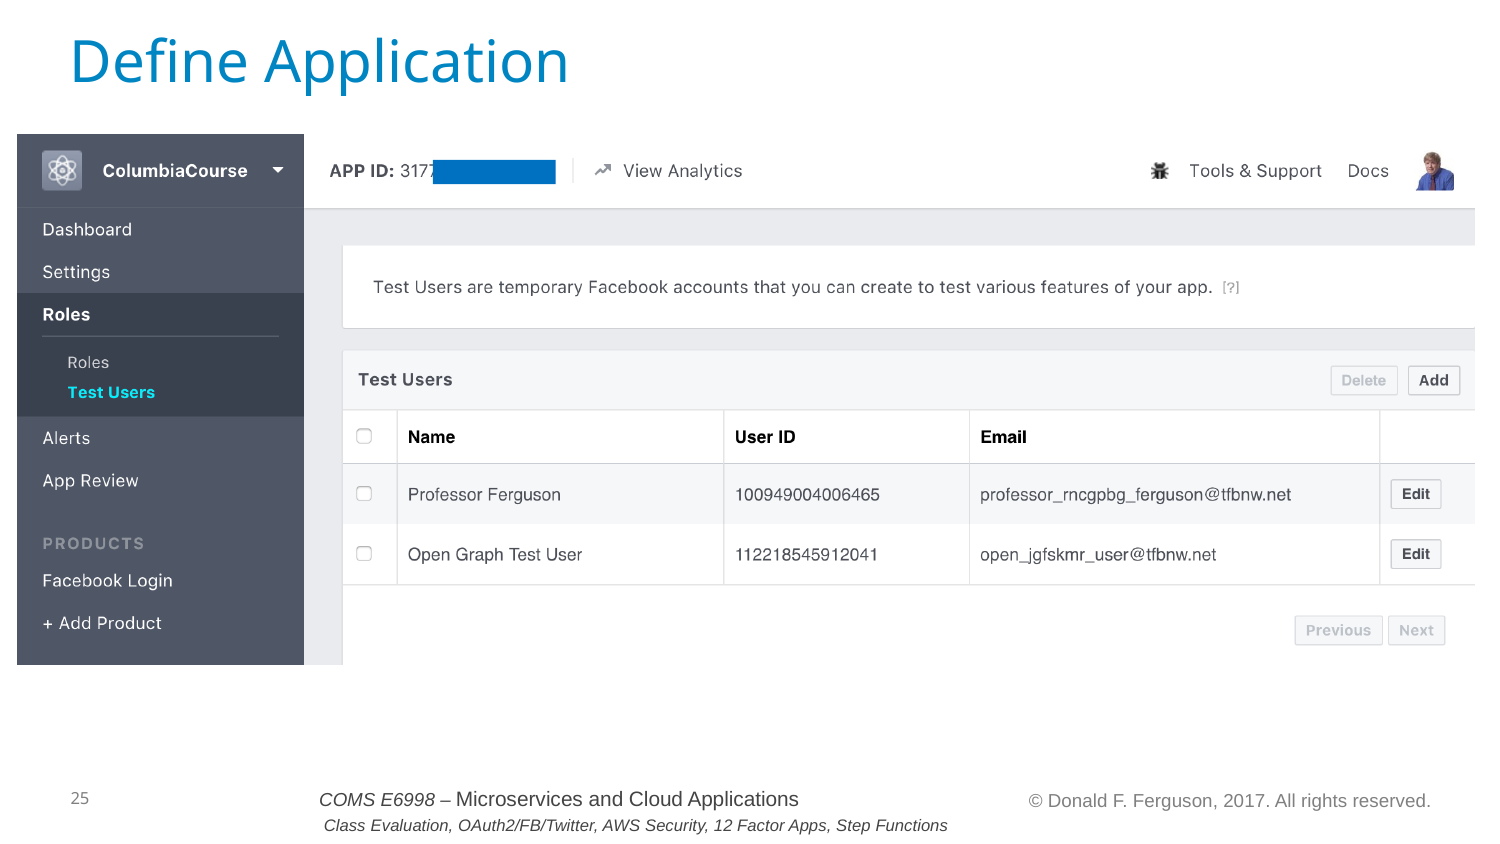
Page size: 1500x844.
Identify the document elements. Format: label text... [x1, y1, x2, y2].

title Define Application [69, 31, 1422, 96]
picture [16, 134, 1475, 665]
